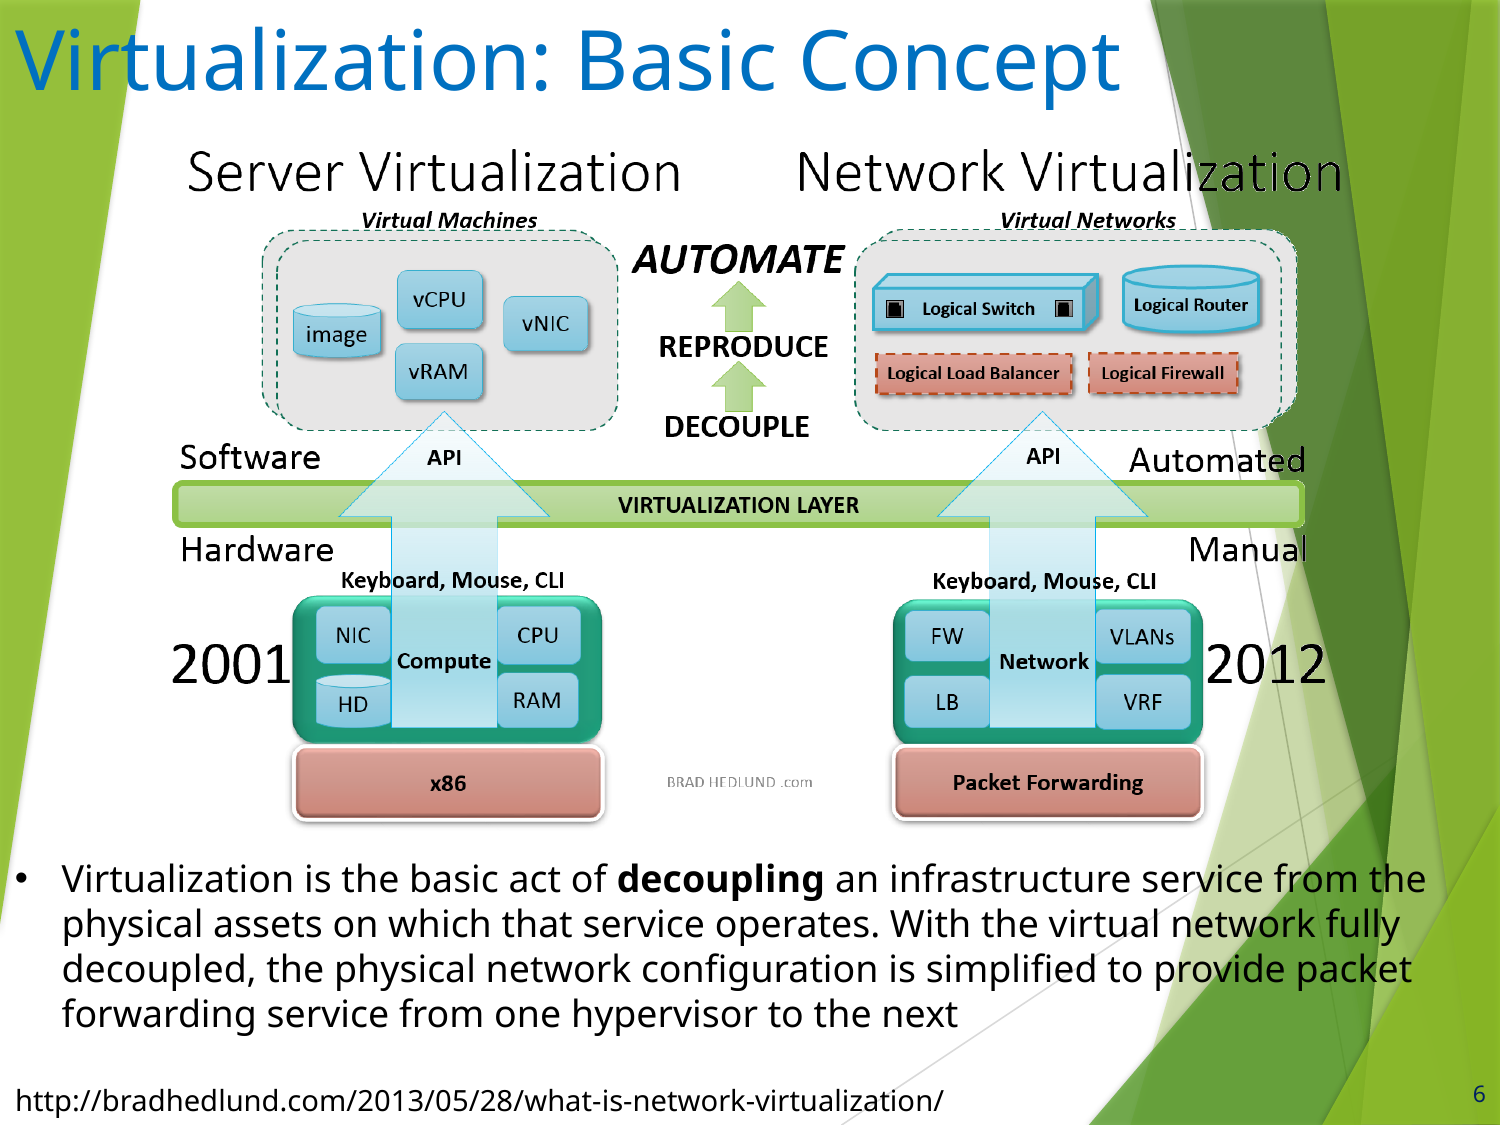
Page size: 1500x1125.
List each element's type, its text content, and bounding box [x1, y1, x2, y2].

text_box http://bradhedlund.com/2013/05/28/what-is-network-virtualization/ [0, 1074, 961, 1125]
text_box Virtualization: Basic Concept [0, 0, 1500, 129]
text_box Virtualization is the basic act of decoupling an infrastructure service from the physical assets on which that service operates. With the virtual network fully decoupled, the physical network configuration is simplified to provide packet forwarding service from one hypervisor to the next [0, 847, 1500, 1043]
slide_number 6 [1417, 1065, 1500, 1125]
picture [154, 140, 1346, 839]
